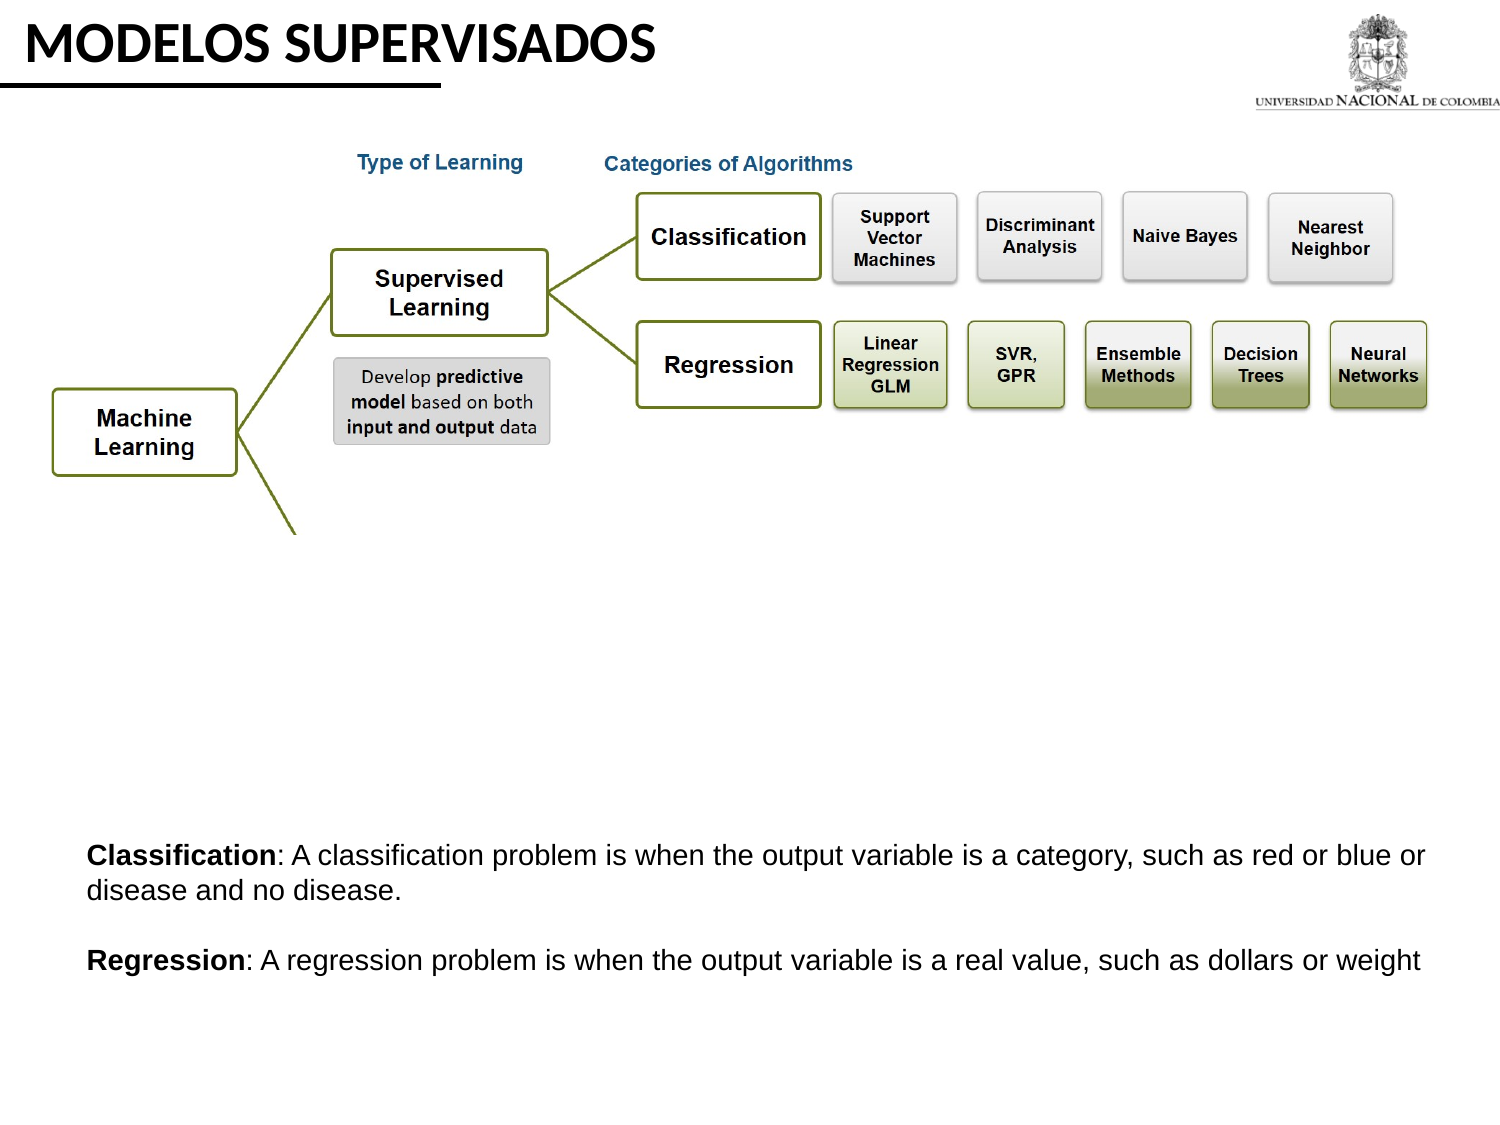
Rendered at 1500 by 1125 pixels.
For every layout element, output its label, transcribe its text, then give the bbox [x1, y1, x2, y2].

text_box Classification: A classification problem is when the output variable is a category, such as red or blue or disease and no disease. Regression: A regression problem is when the output variable is a real value, such as dollars or weight [71, 829, 1454, 984]
picture [1255, 14, 1500, 113]
picture [51, 140, 1434, 535]
text_box MODELOS SUPERVISADOS [9, 0, 794, 83]
